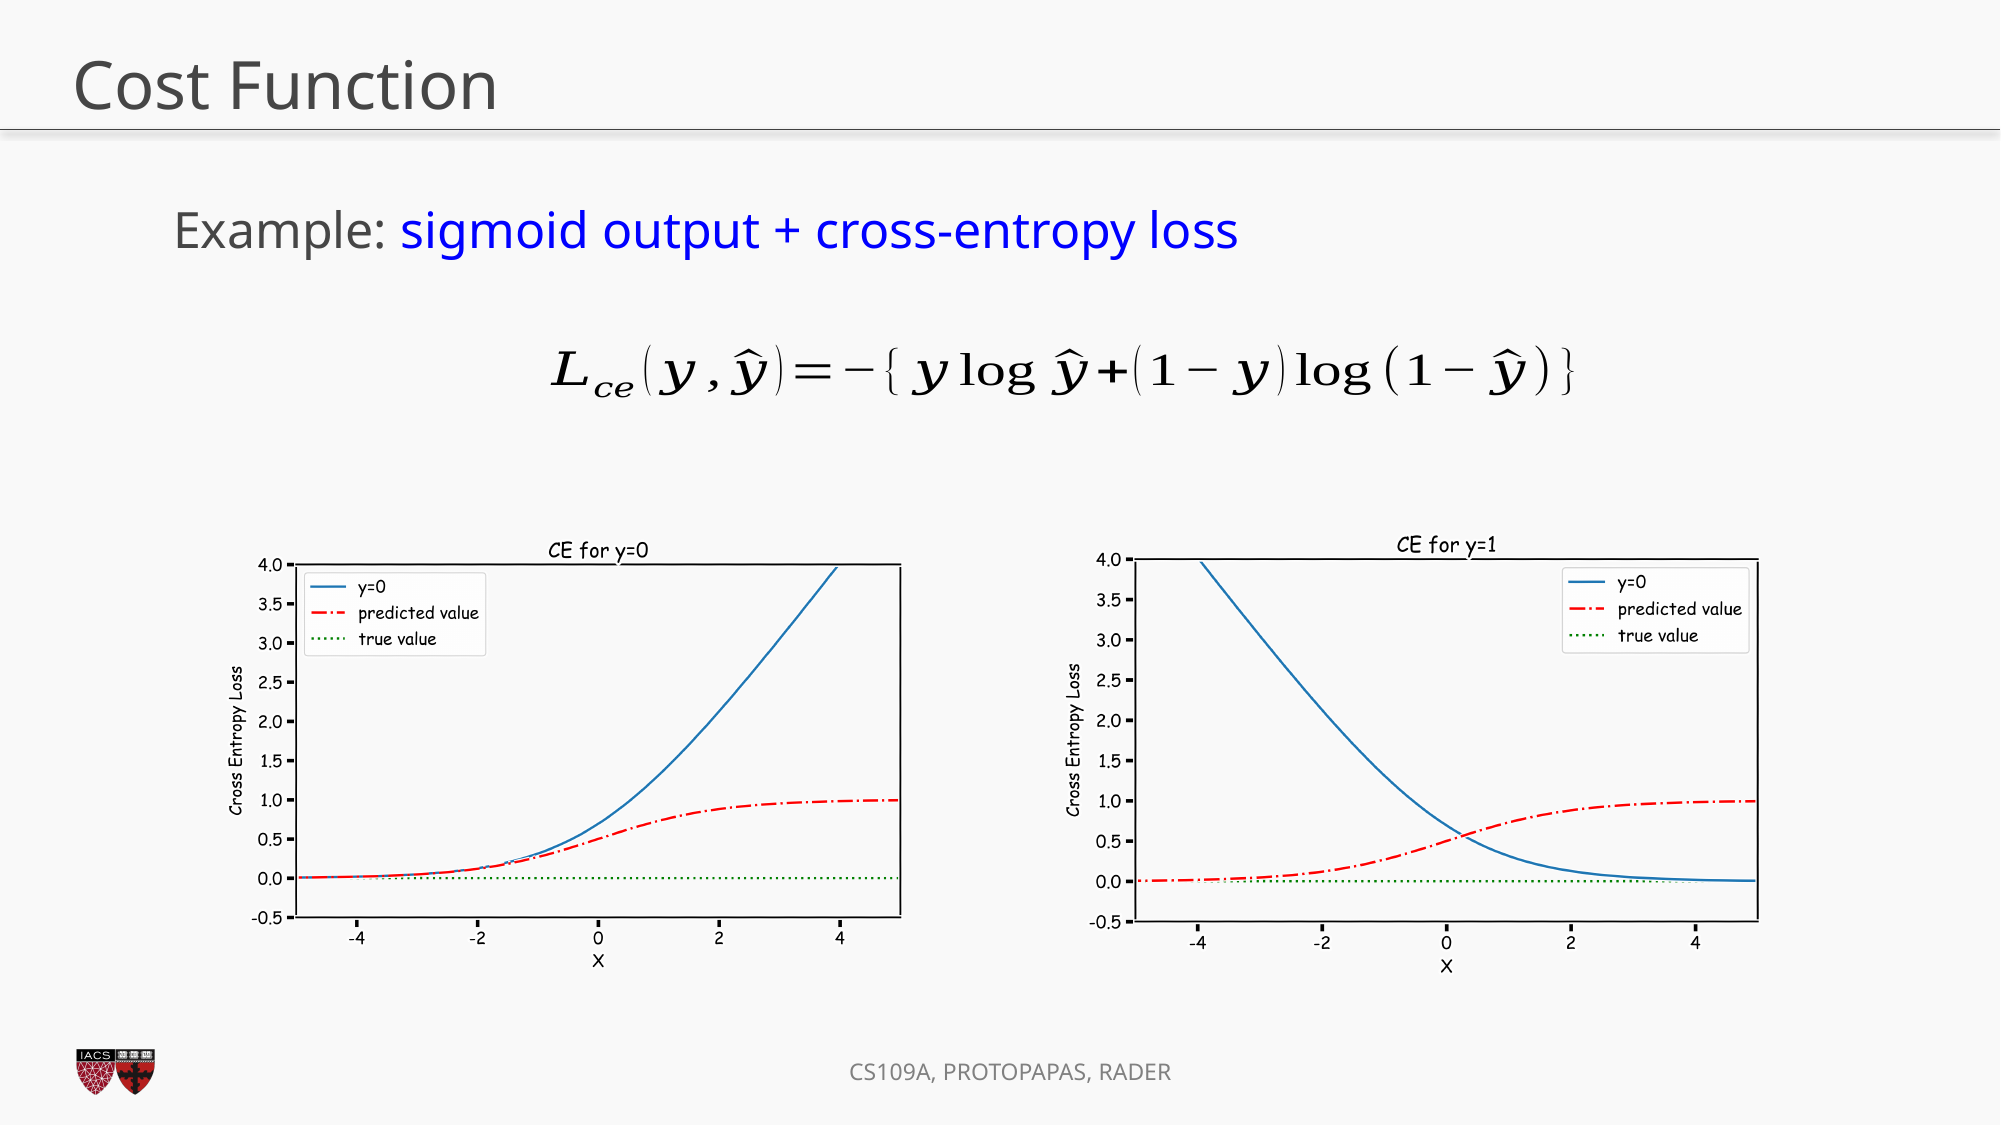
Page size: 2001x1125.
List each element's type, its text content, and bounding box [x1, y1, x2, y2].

title Cost Function [57, 35, 1943, 162]
picture [75, 1049, 155, 1095]
picture [158, 495, 1882, 1028]
list Example: sigmoid output + cross-entropy loss [158, 191, 1532, 502]
